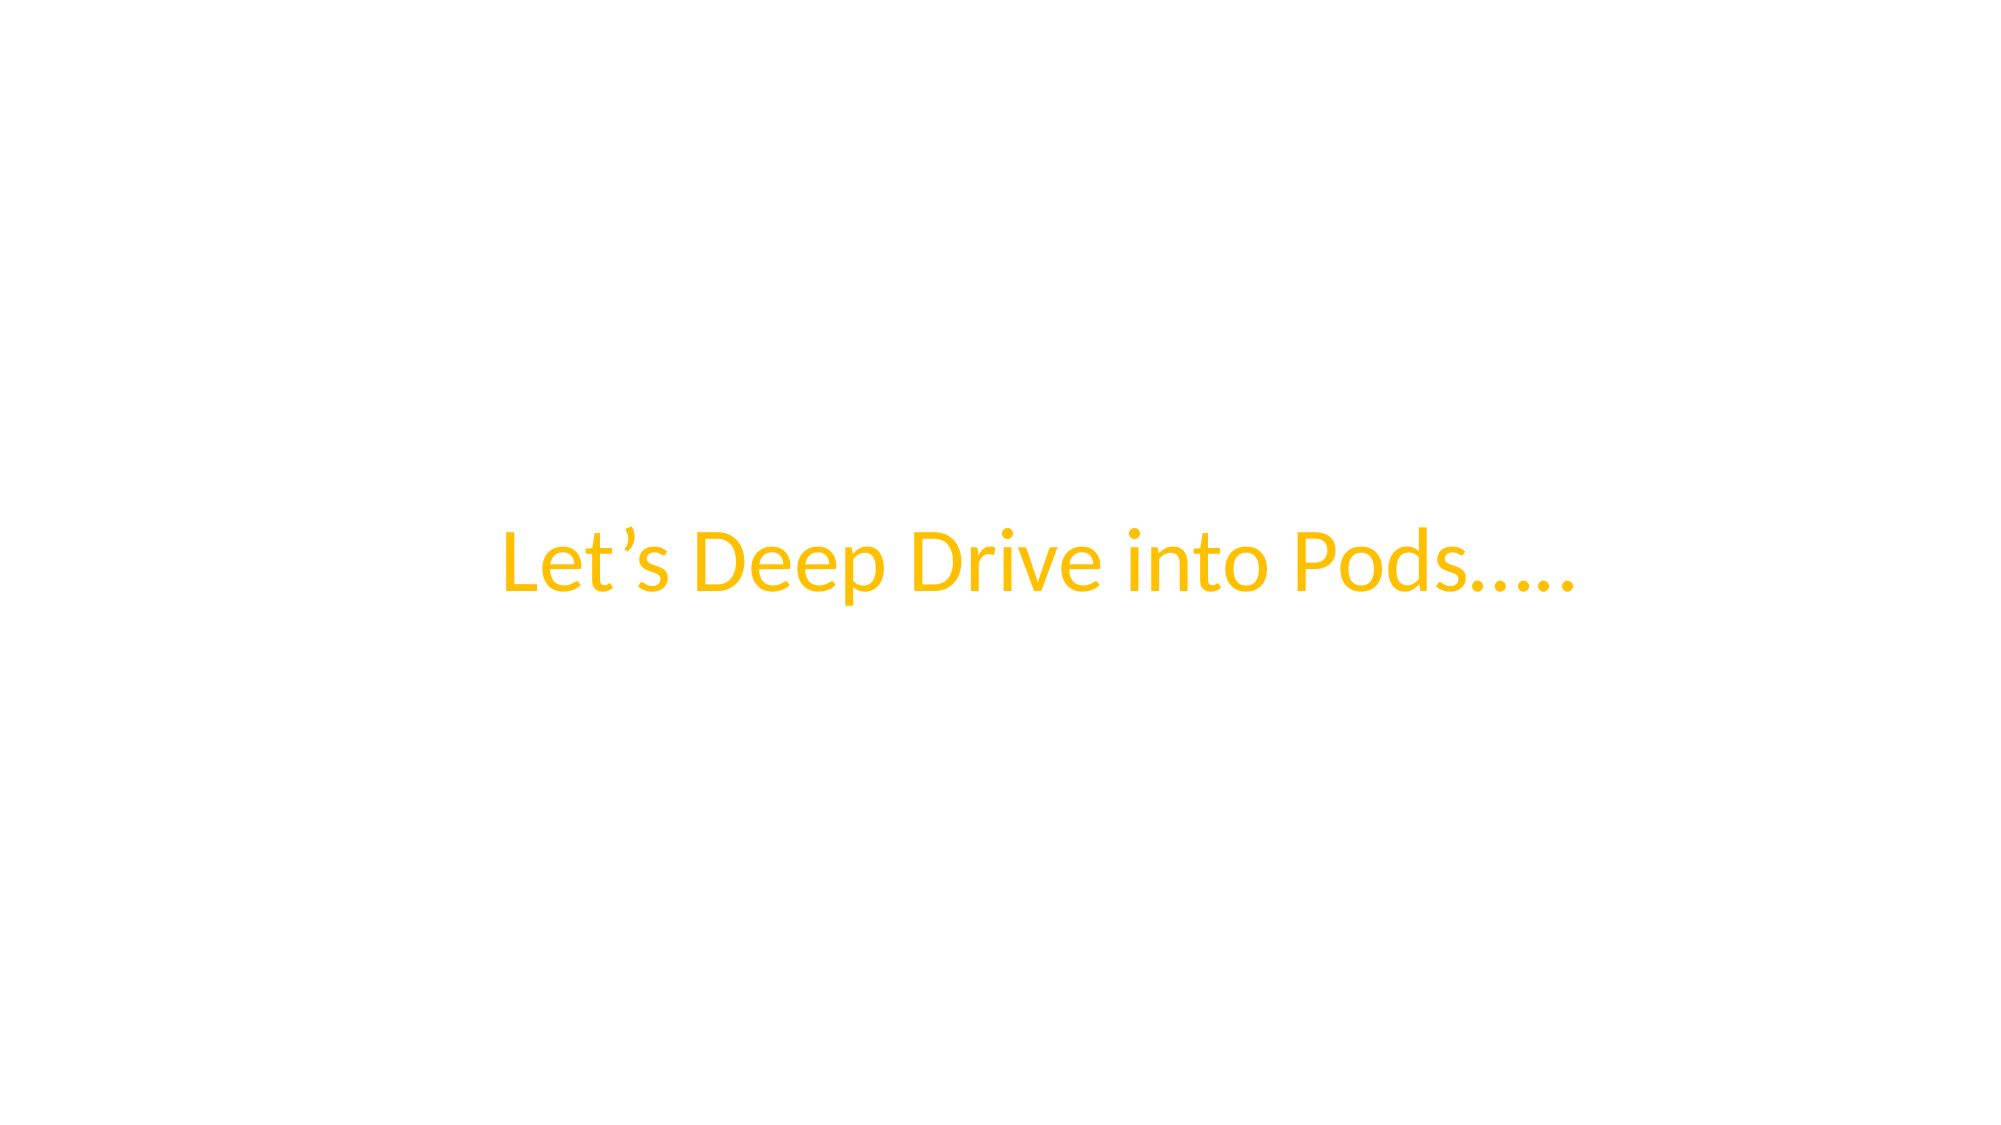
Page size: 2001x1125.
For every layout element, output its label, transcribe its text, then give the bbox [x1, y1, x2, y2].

text_box Let’s Deep Drive into Pods….. [485, 492, 1597, 618]
